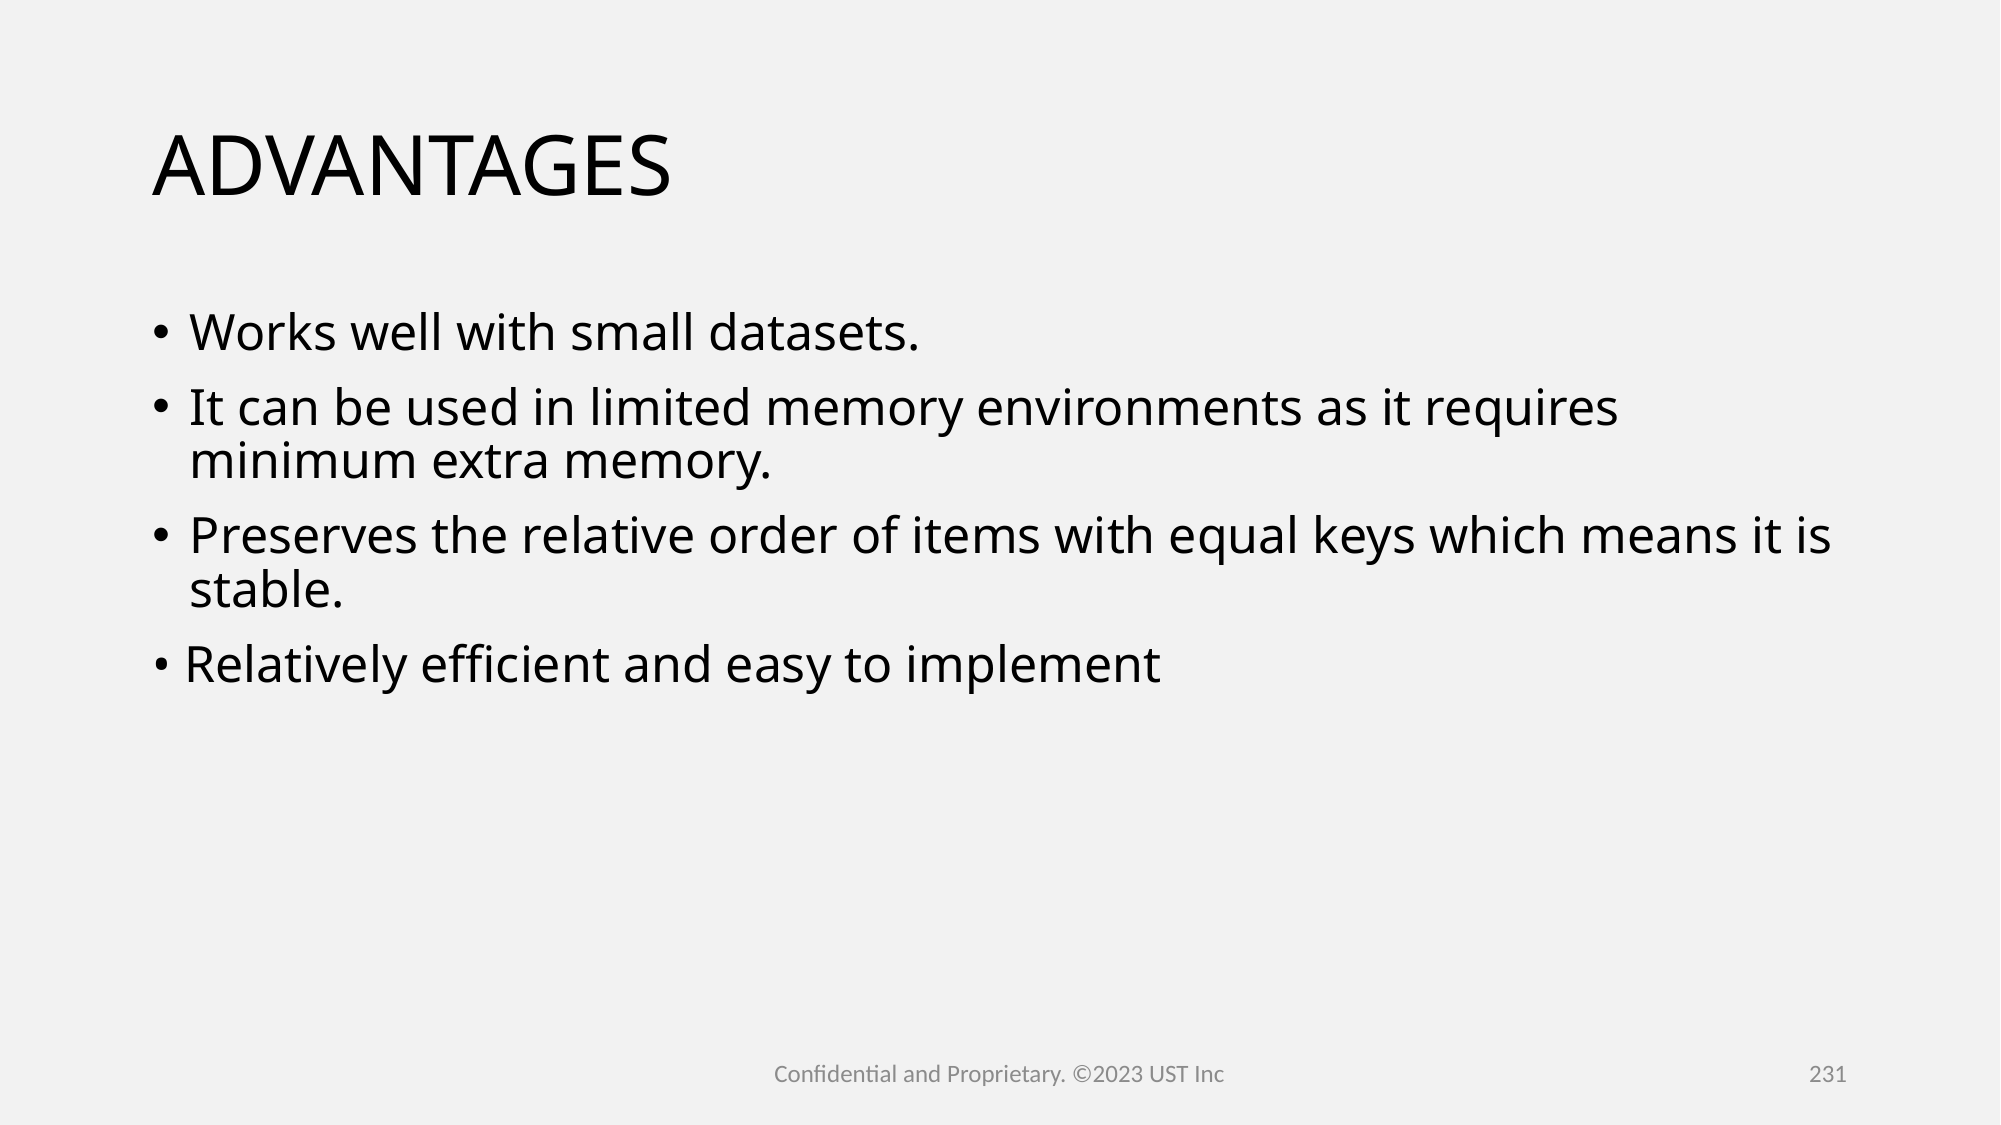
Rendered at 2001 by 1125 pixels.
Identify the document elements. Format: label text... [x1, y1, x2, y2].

footer Confidential and Proprietary. ©2023 UST Inc [662, 1042, 1338, 1103]
title ADVANTAGES [137, 59, 1863, 278]
list Works well with small datasets. It can be used in limited memory environments as it requires minimum extra memory. Preserves the relative order of items with equal keys which means it is stable. • Relatively efficient and easy to implement [137, 299, 1863, 1014]
slide_number 231 [1412, 1042, 1863, 1103]
